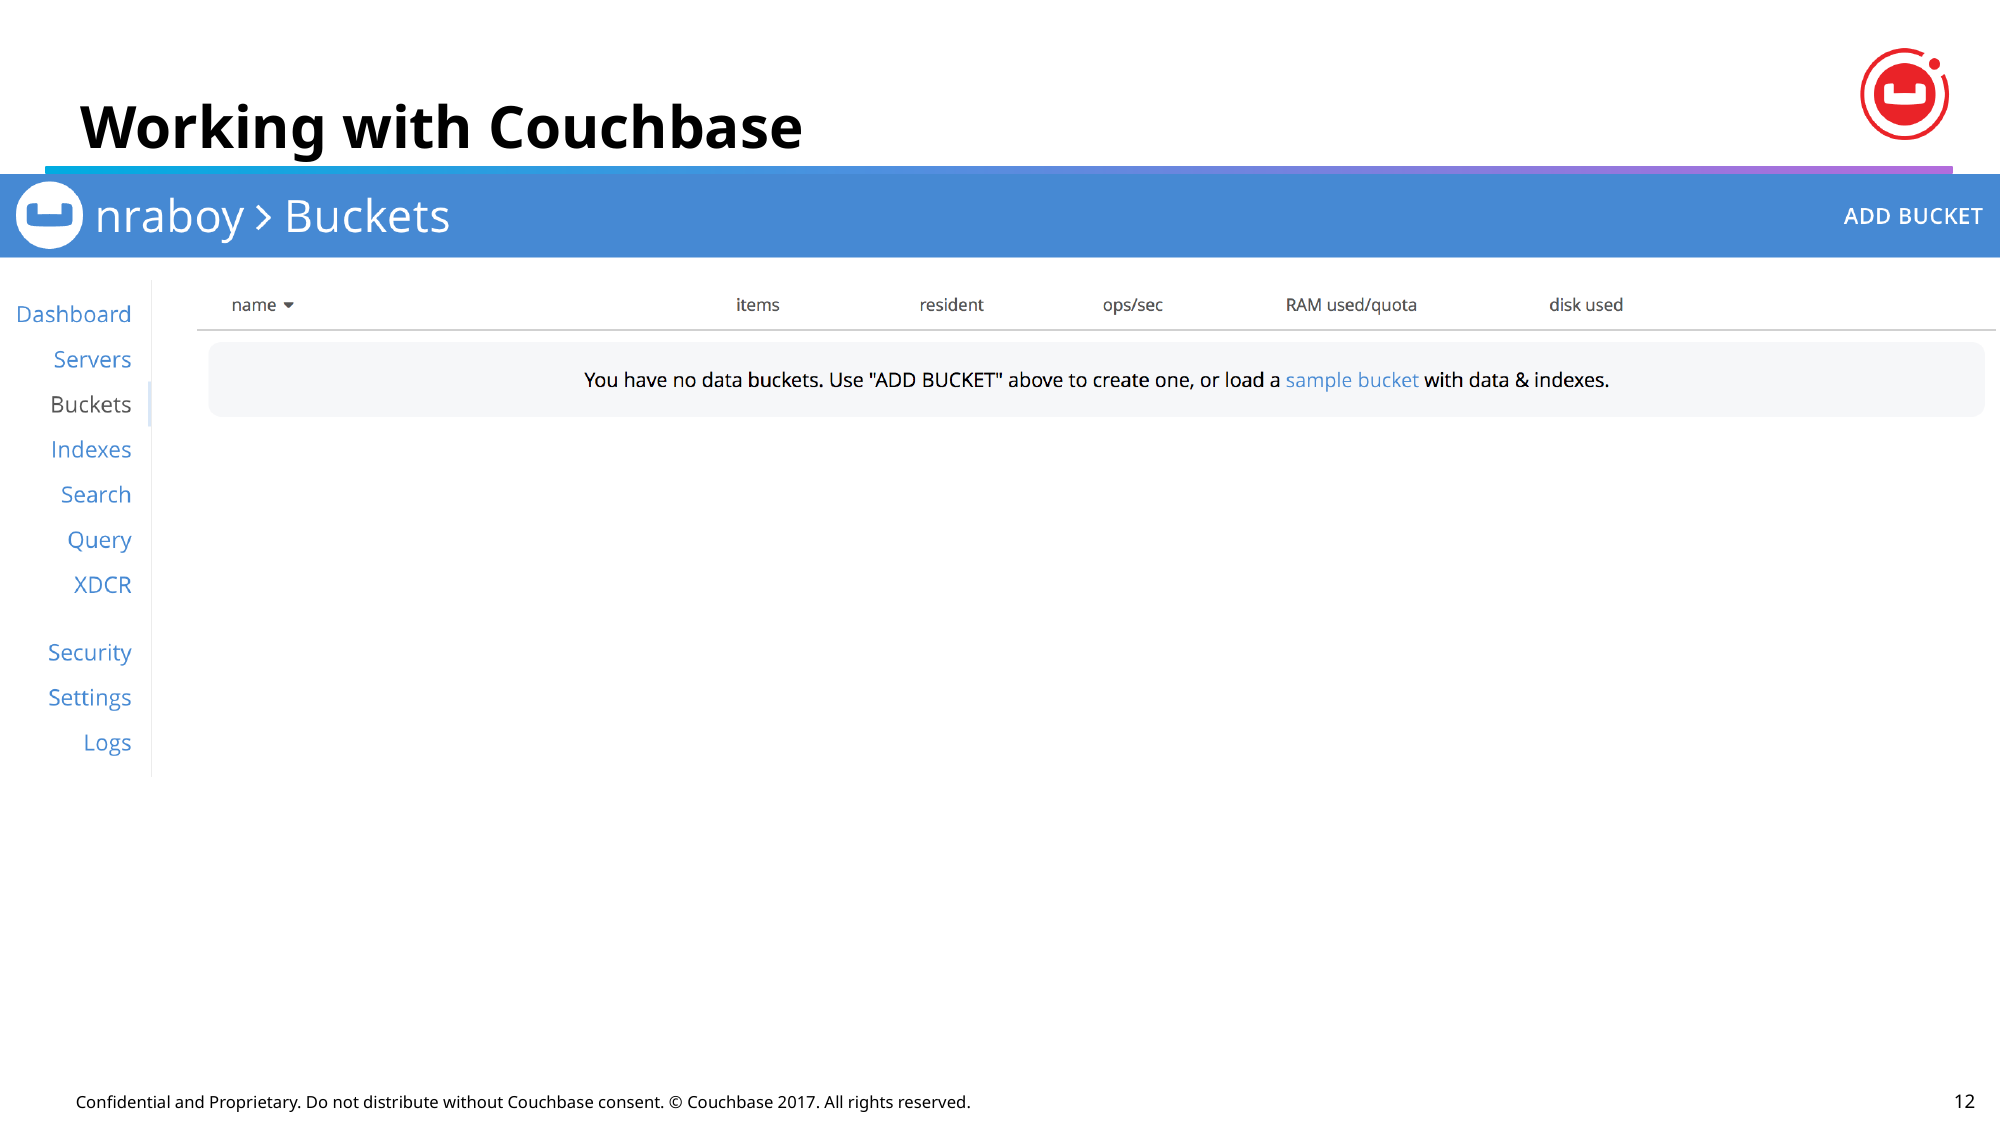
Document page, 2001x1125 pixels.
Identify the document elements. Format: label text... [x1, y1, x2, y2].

picture [1860, 48, 1958, 140]
picture [0, 174, 2000, 777]
title Working with Couchbase [65, 84, 1768, 174]
